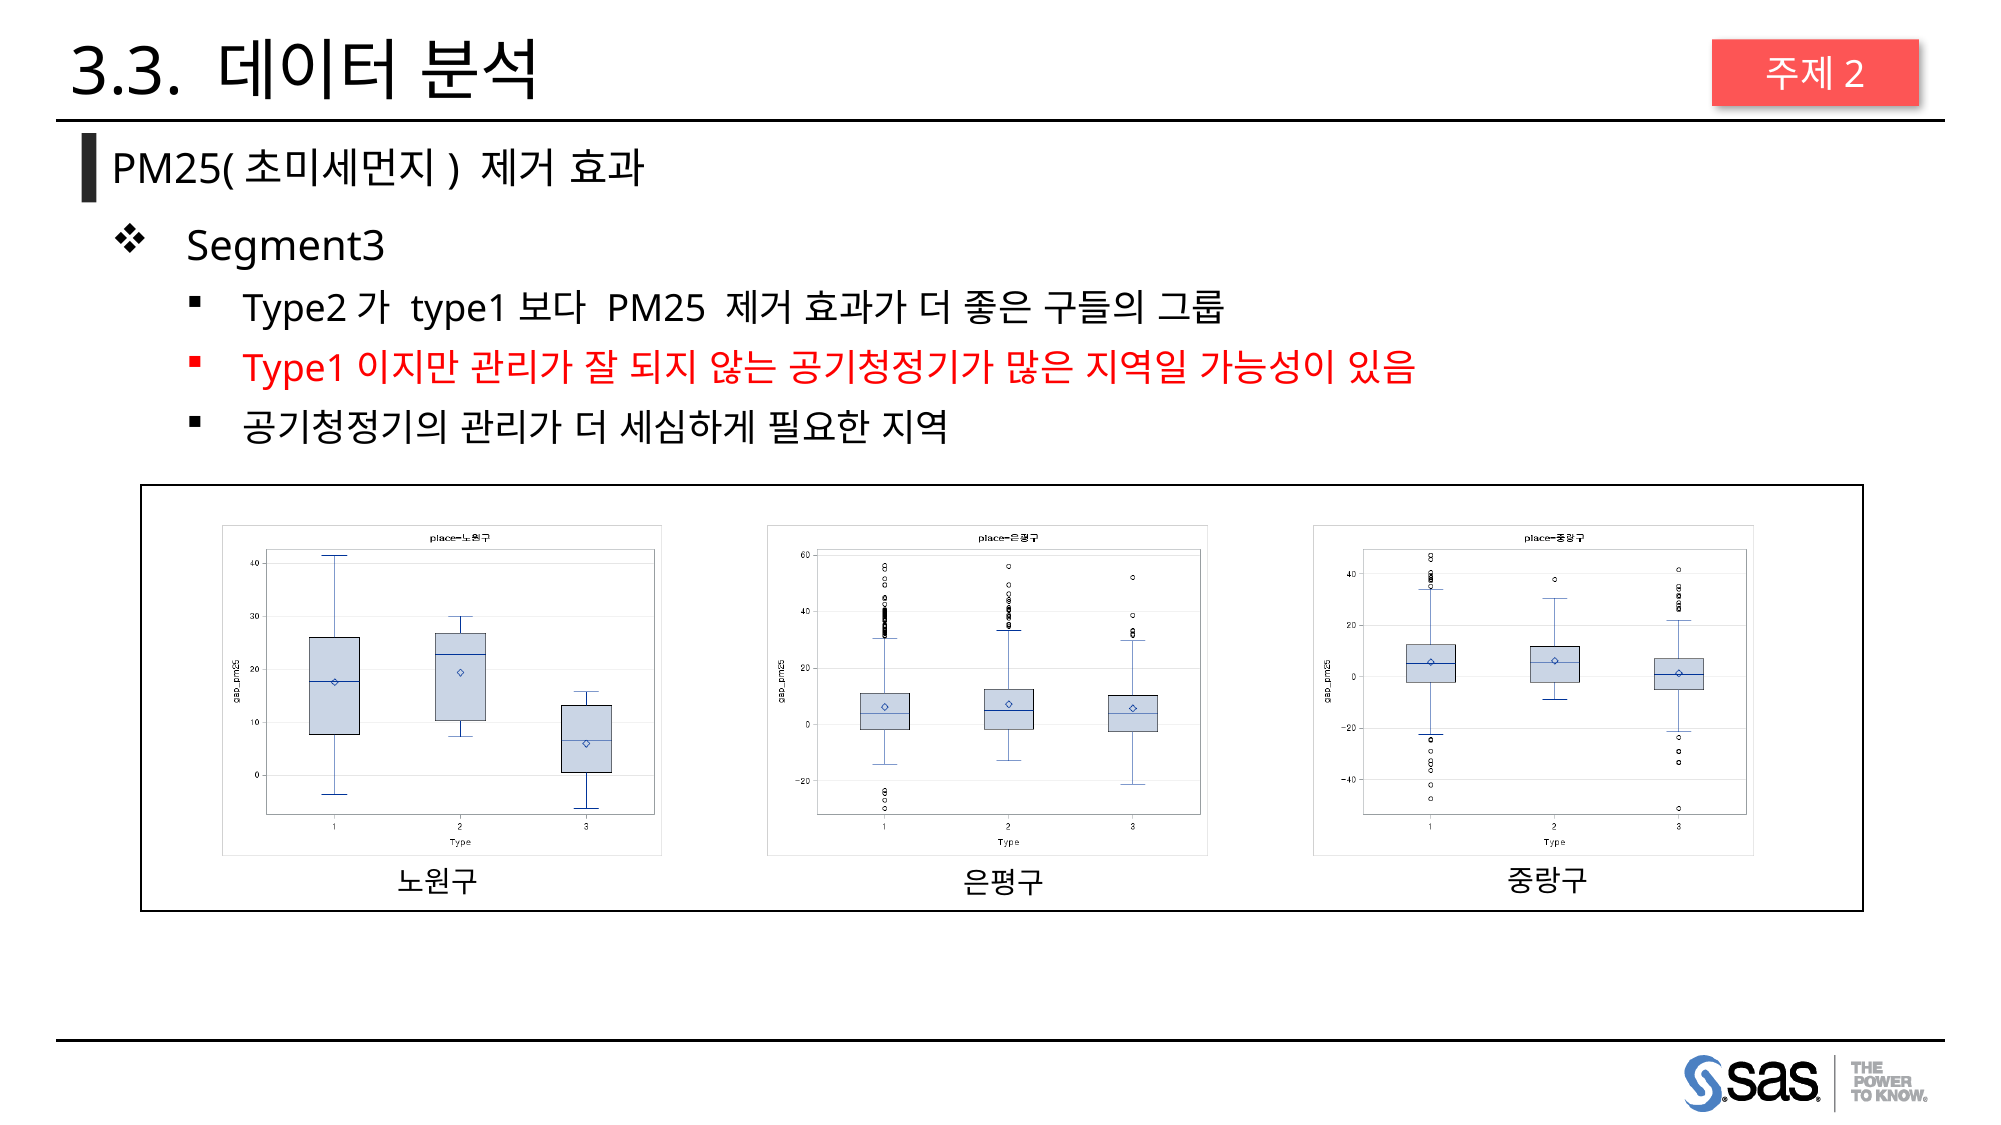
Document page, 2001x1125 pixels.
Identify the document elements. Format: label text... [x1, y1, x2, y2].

text_box PM25(초미세먼지) 제거 효과 [98, 134, 789, 200]
list Segment3 Type2가 type1보다 PM25 제거 효과가 더 좋은 구들의 그룹 Type1이지만 관리가 잘 되지 않는 공기청정기가 많은 지역일 가능성이 있음 공기청정기의 관리가 더 세심하게 필요한 지역 [96, 201, 1945, 1041]
picture [1642, 1024, 1975, 1125]
text_box [81, 132, 98, 203]
title 3.3. 데이터 분석 [55, 29, 1945, 116]
text_box 주제2 [1711, 38, 1920, 107]
text_box [140, 484, 1864, 912]
picture [767, 525, 1208, 856]
picture [222, 525, 662, 856]
picture [1313, 525, 1754, 856]
